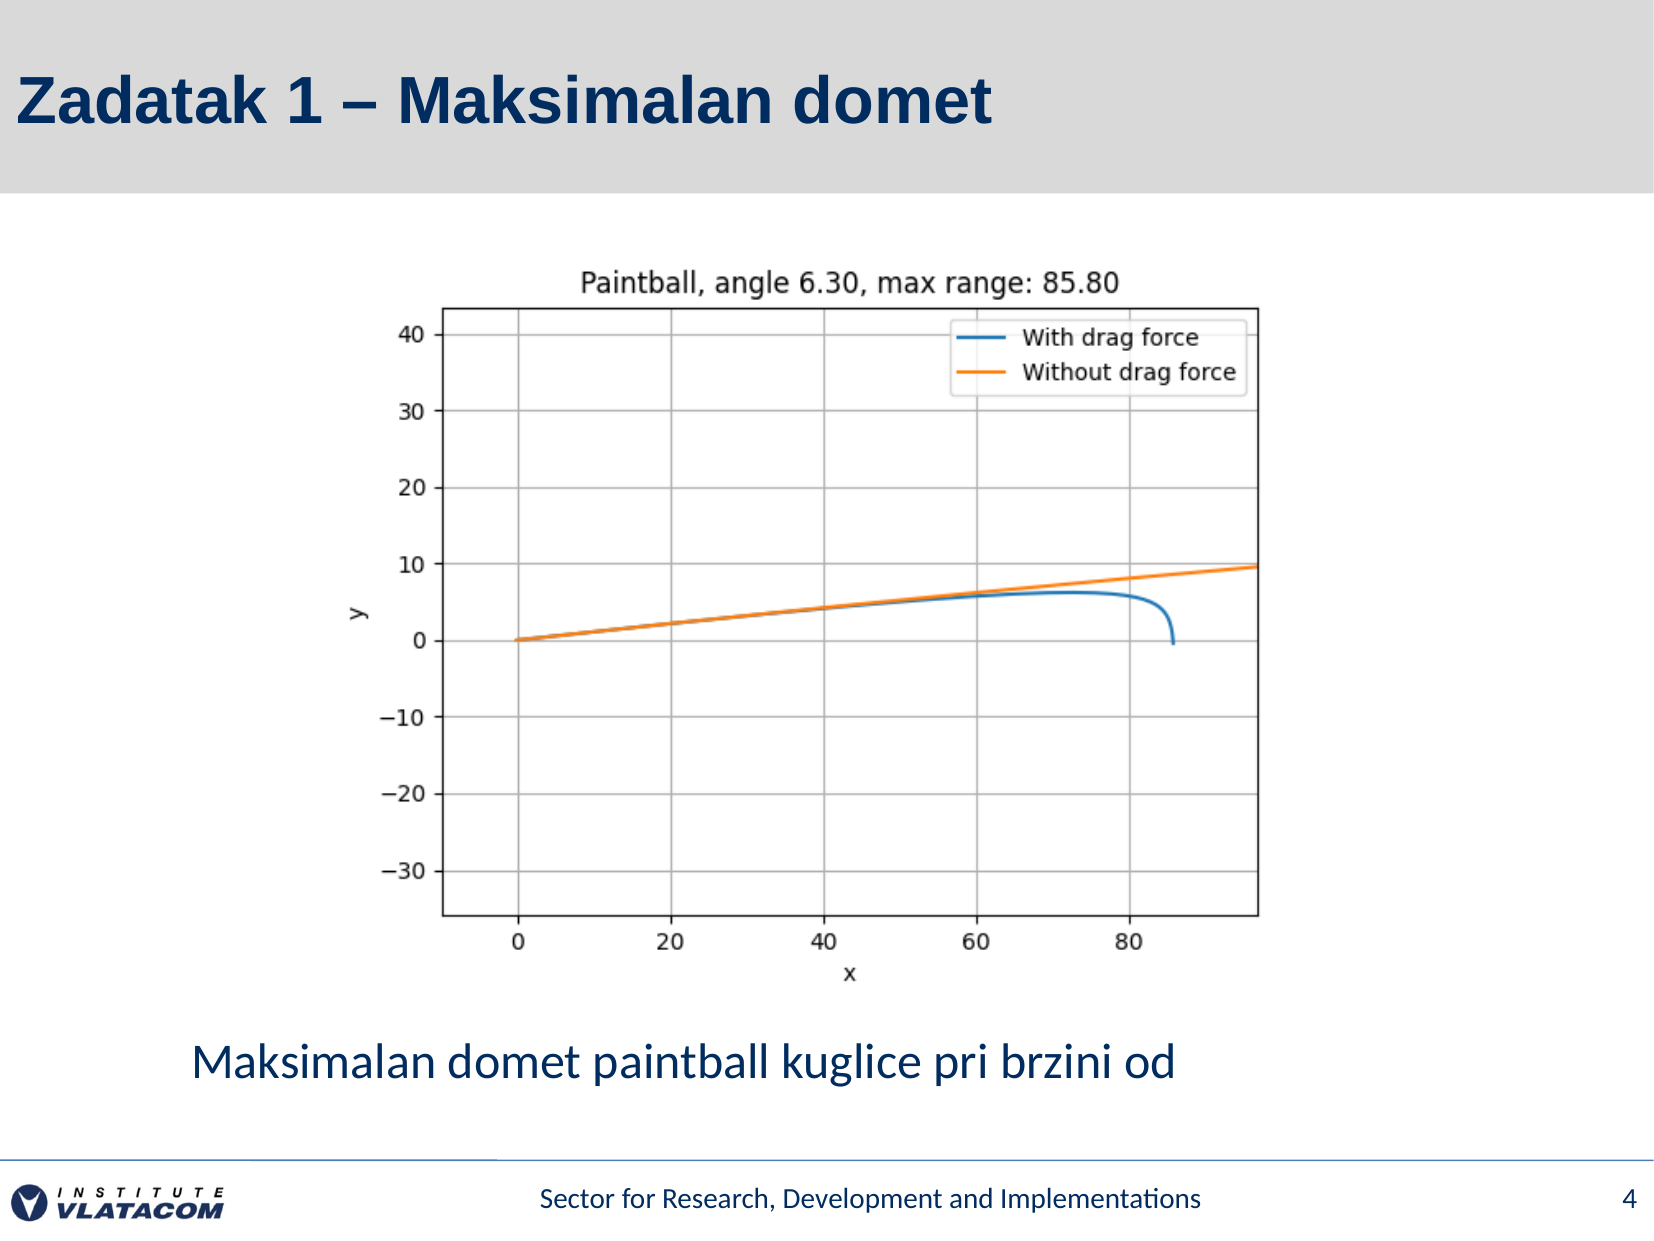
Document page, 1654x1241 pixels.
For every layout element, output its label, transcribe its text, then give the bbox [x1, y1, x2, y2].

picture [4, 1177, 229, 1226]
title Zadatak 1 – Maksimalan domet [0, 0, 1654, 194]
slide_number 4 [1517, 1161, 1654, 1237]
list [328, 239, 1325, 1001]
footer Sector for Research, Development and Implementations [235, 1161, 1513, 1236]
